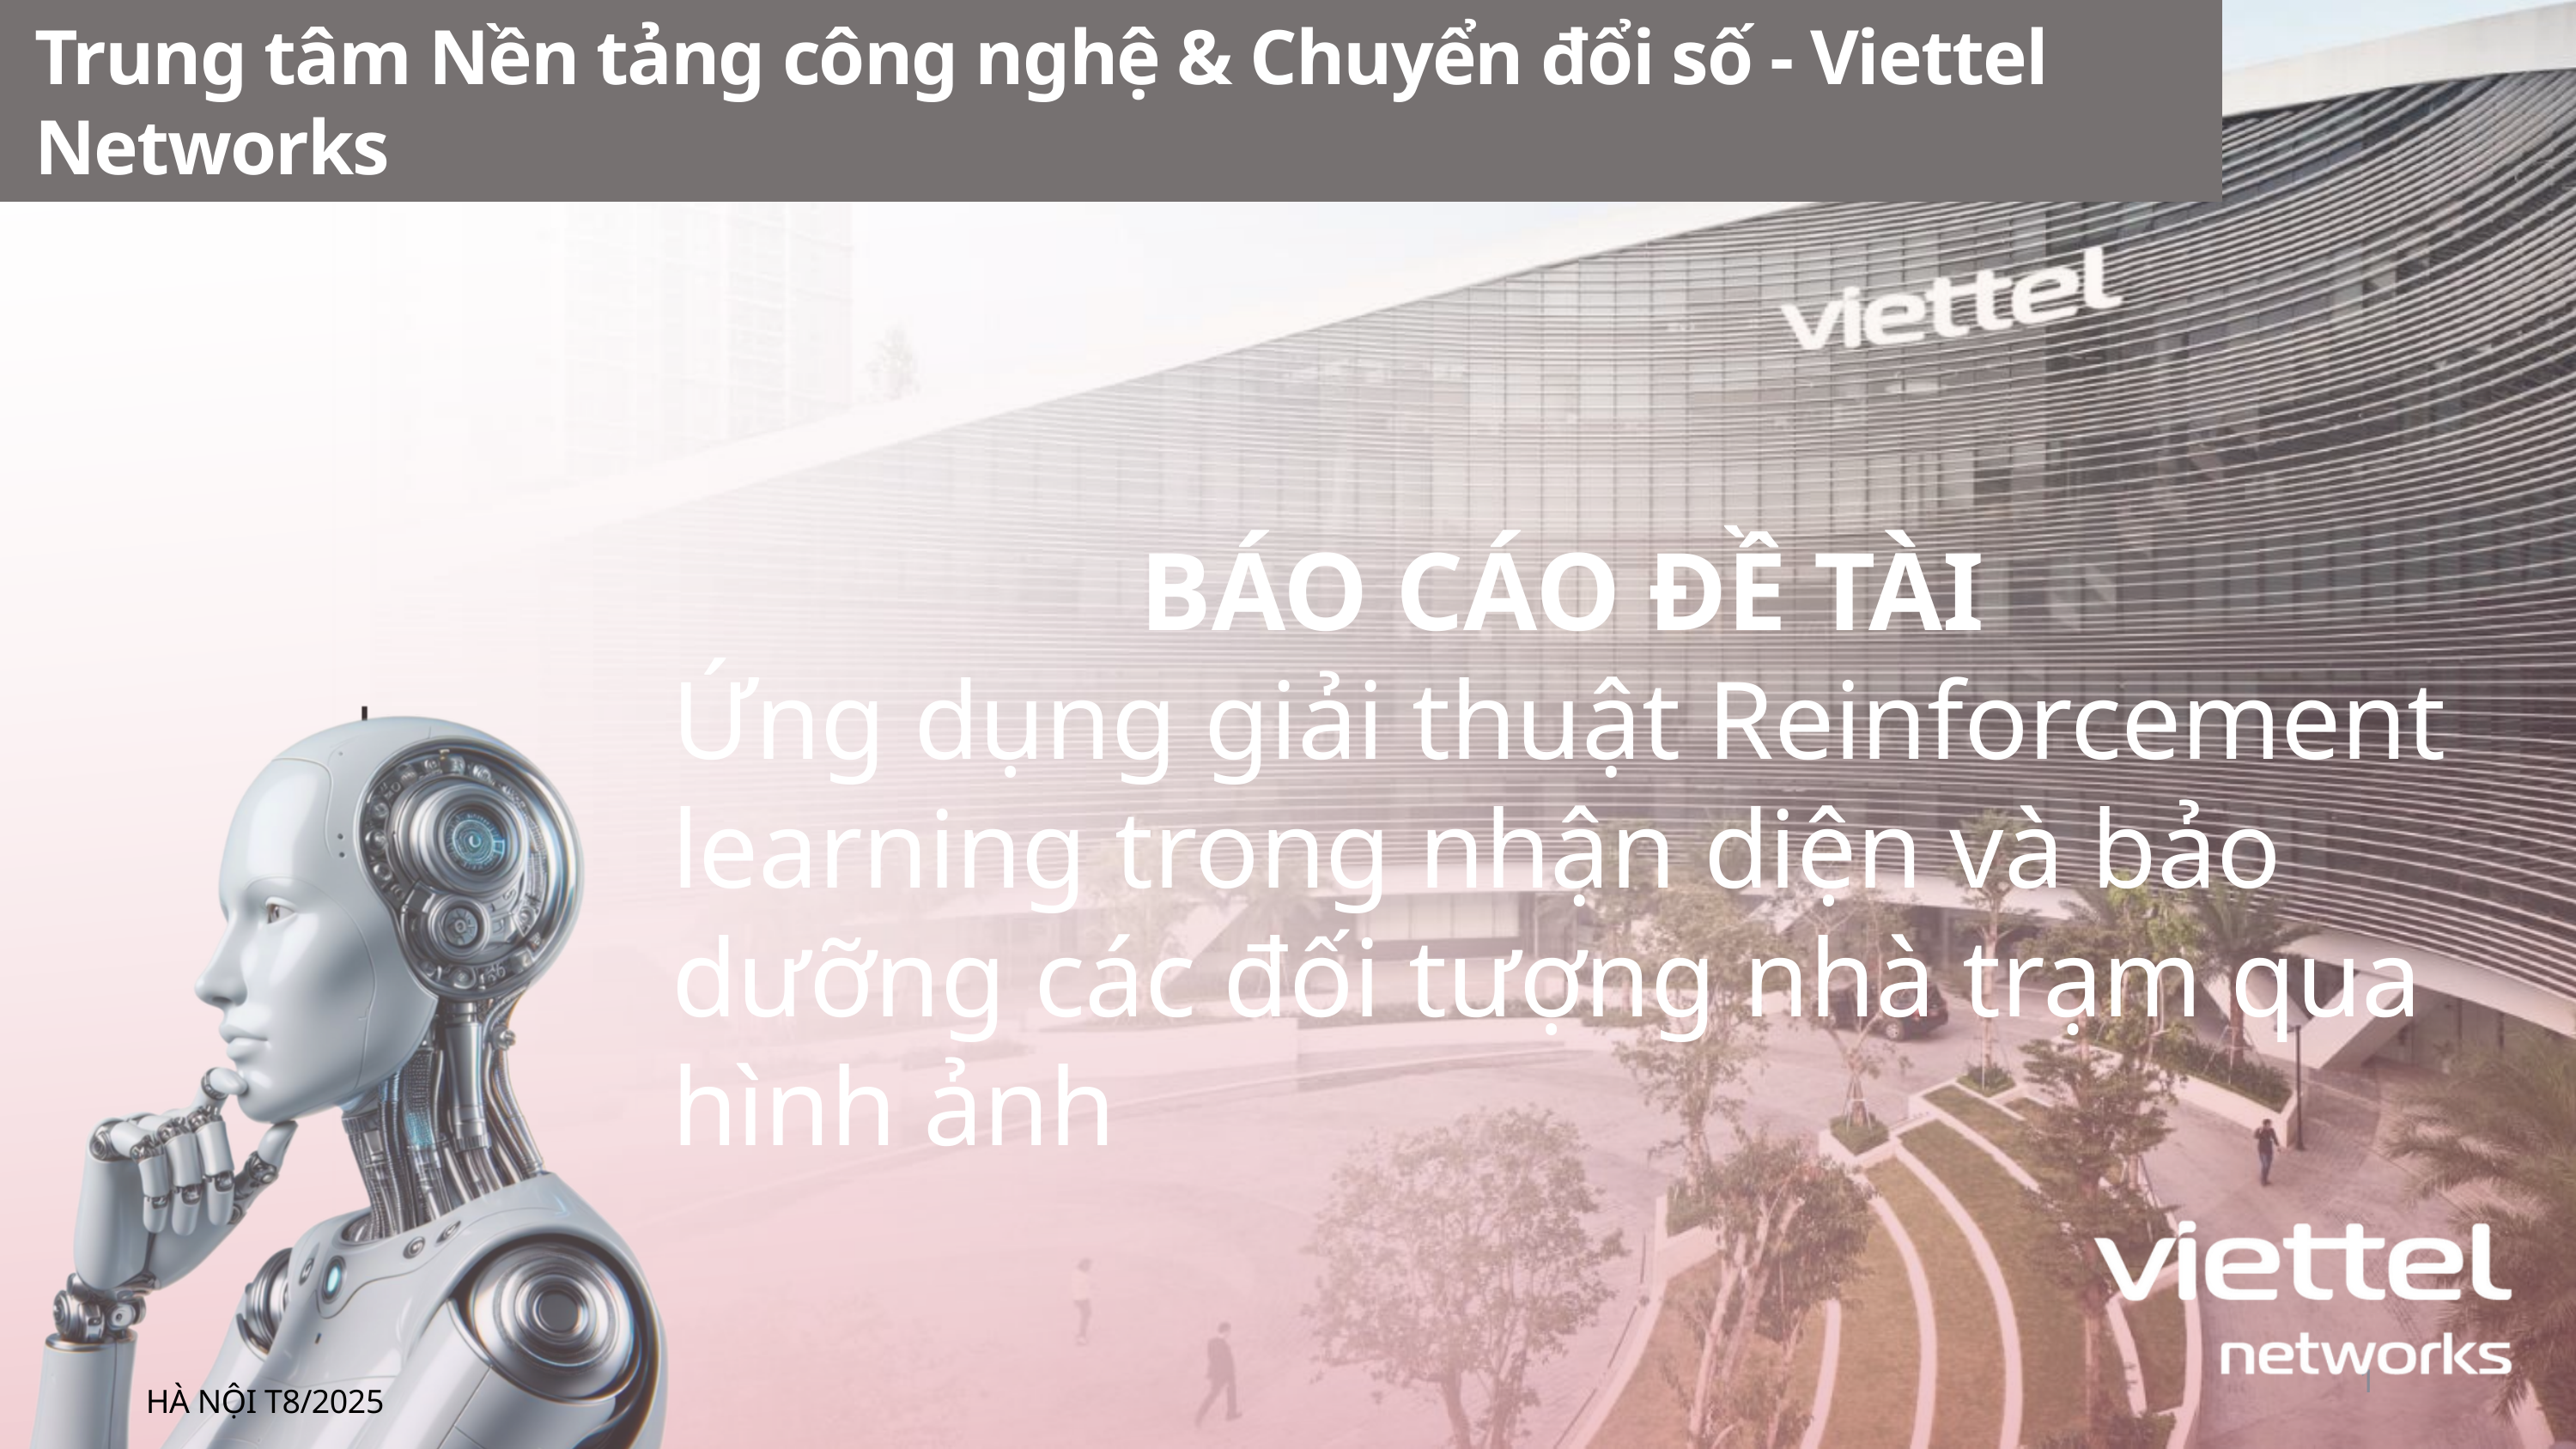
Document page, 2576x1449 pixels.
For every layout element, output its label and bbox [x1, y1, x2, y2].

text_box [2050, 1188, 2576, 1434]
text_box [0, 696, 708, 1449]
text_box [34, 17, 2359, 185]
text_box [0, 0, 2576, 1449]
text_box [0, 0, 2223, 202]
